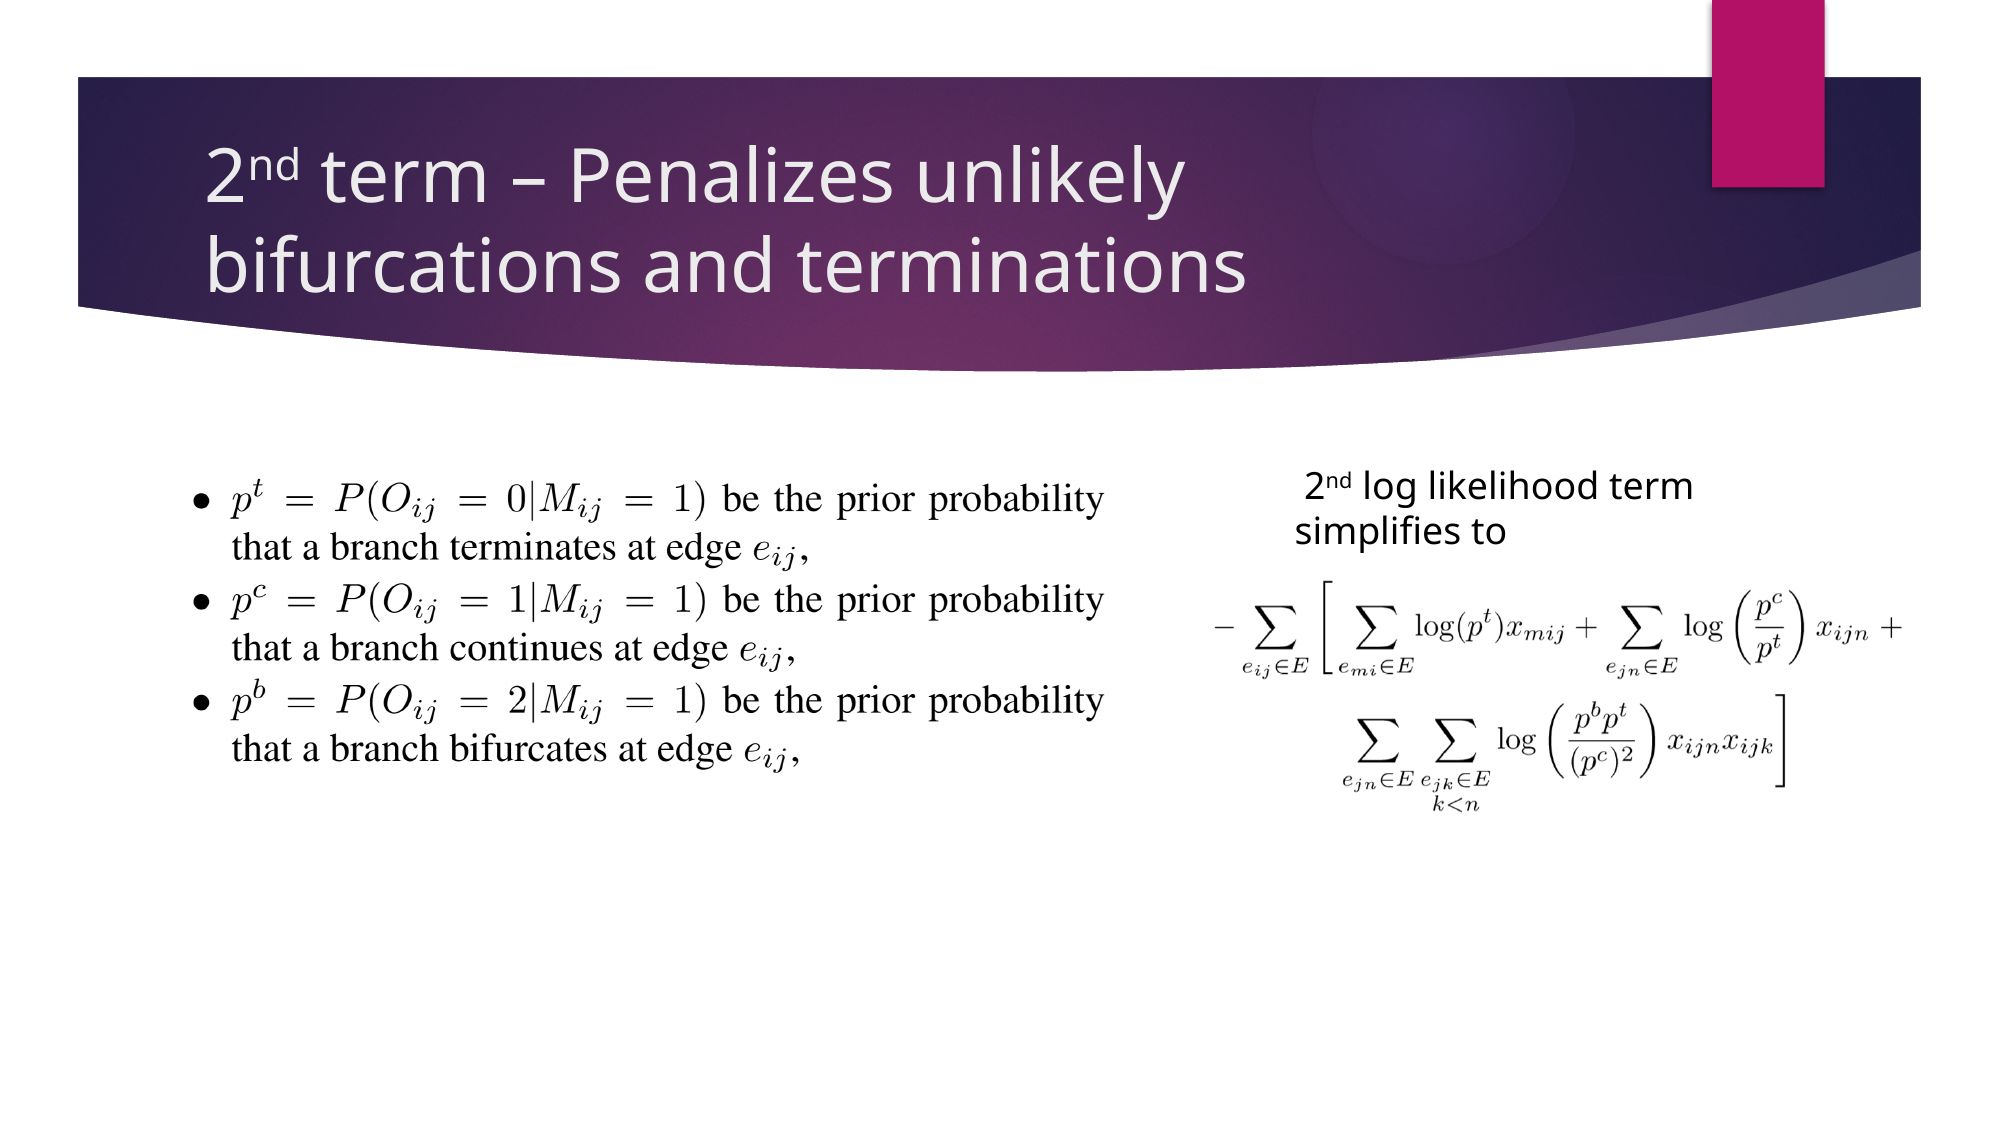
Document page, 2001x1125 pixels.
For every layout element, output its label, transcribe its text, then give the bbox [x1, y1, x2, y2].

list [189, 472, 1127, 777]
title 2nd term – Penalizes unlikely bifurcations and terminations [189, 159, 1627, 276]
text_box 2nd log likelihood term simplifies to [1279, 454, 1863, 560]
picture [1201, 577, 1919, 820]
